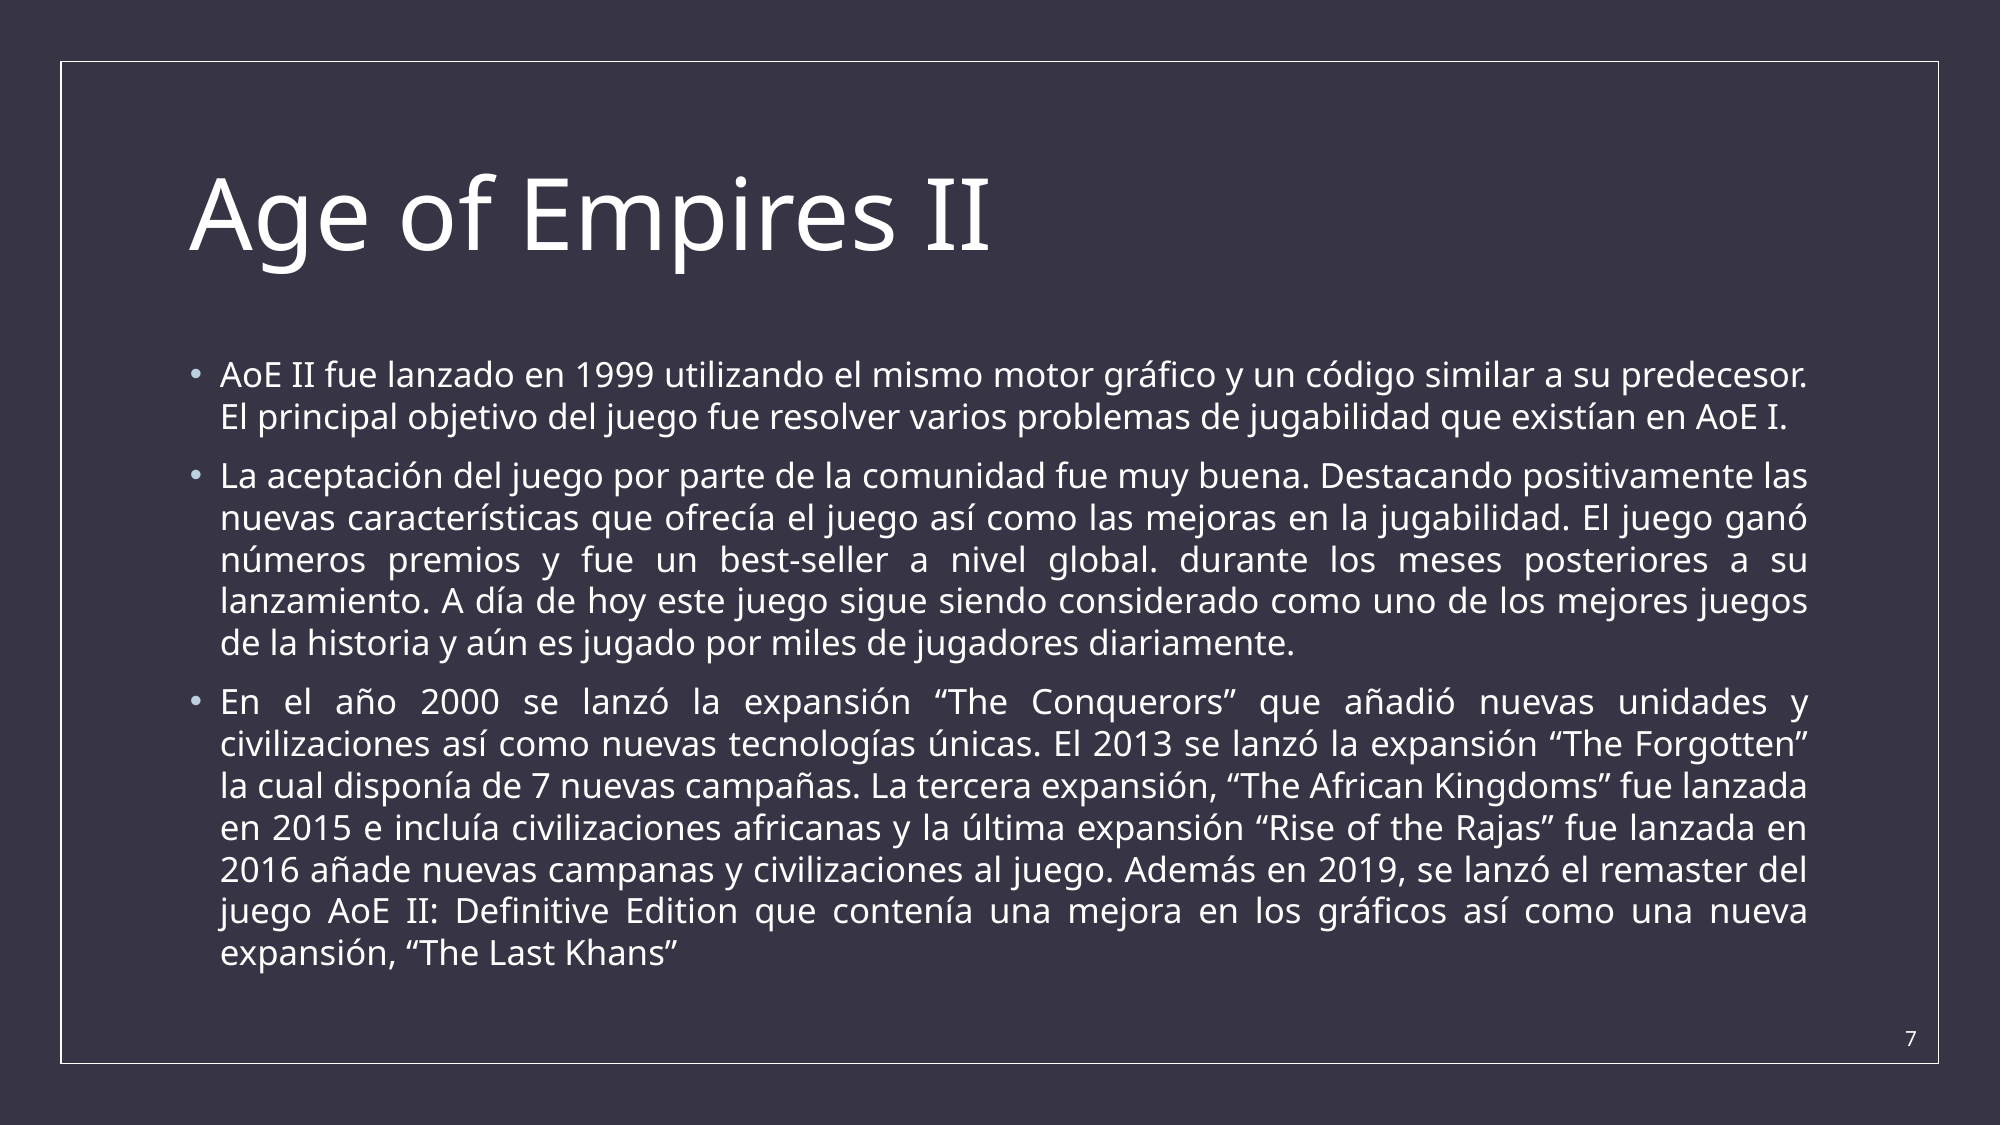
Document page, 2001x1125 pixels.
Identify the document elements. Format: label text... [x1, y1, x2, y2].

slide_number 7 [1692, 1019, 1932, 1062]
list AoE II fue lanzado en 1999 utilizando el mismo motor gráfico y un código similar a su predecesor. El principal objetivo del juego fue resolver varios problemas de jugabilidad que existían en AoE I. La aceptación del juego por parte de la comunidad fue muy buena. Destacando positivamente las nuevas características que ofrecía el juego así como las mejoras en la jugabilidad. El juego ganó números premios y fue un best-seller a nivel global. durante los meses posteriores a su lanzamiento. A día de hoy este juego sigue siendo considerado como uno de los mejores juegos de la historia y aún es jugado por miles de jugadores diariamente. En el año 2000 se lanzó la expansión “The Conquerors” que añadió nuevas unidades y civilizaciones así como nuevas tecnologías únicas. El 2013 se lanzó la expansión “The Forgotten” la cual disponía de 7 nuevas campañas. La tercera expansión, “The African Kingdoms” fue lanzada en 2015 e incluía civilizaciones africanas y la última expansión “Rise of the Rajas” fue lanzada en 2016 añade nuevas campanas y civilizaciones al juego. Además en 2019, se lanzó el remaster del juego AoE II: Definitive Edition que contenía una mejora en los gráficos así como una nueva expansión, “The Last Khans” [174, 345, 1825, 990]
title Age of Empires II [174, 105, 1825, 331]
